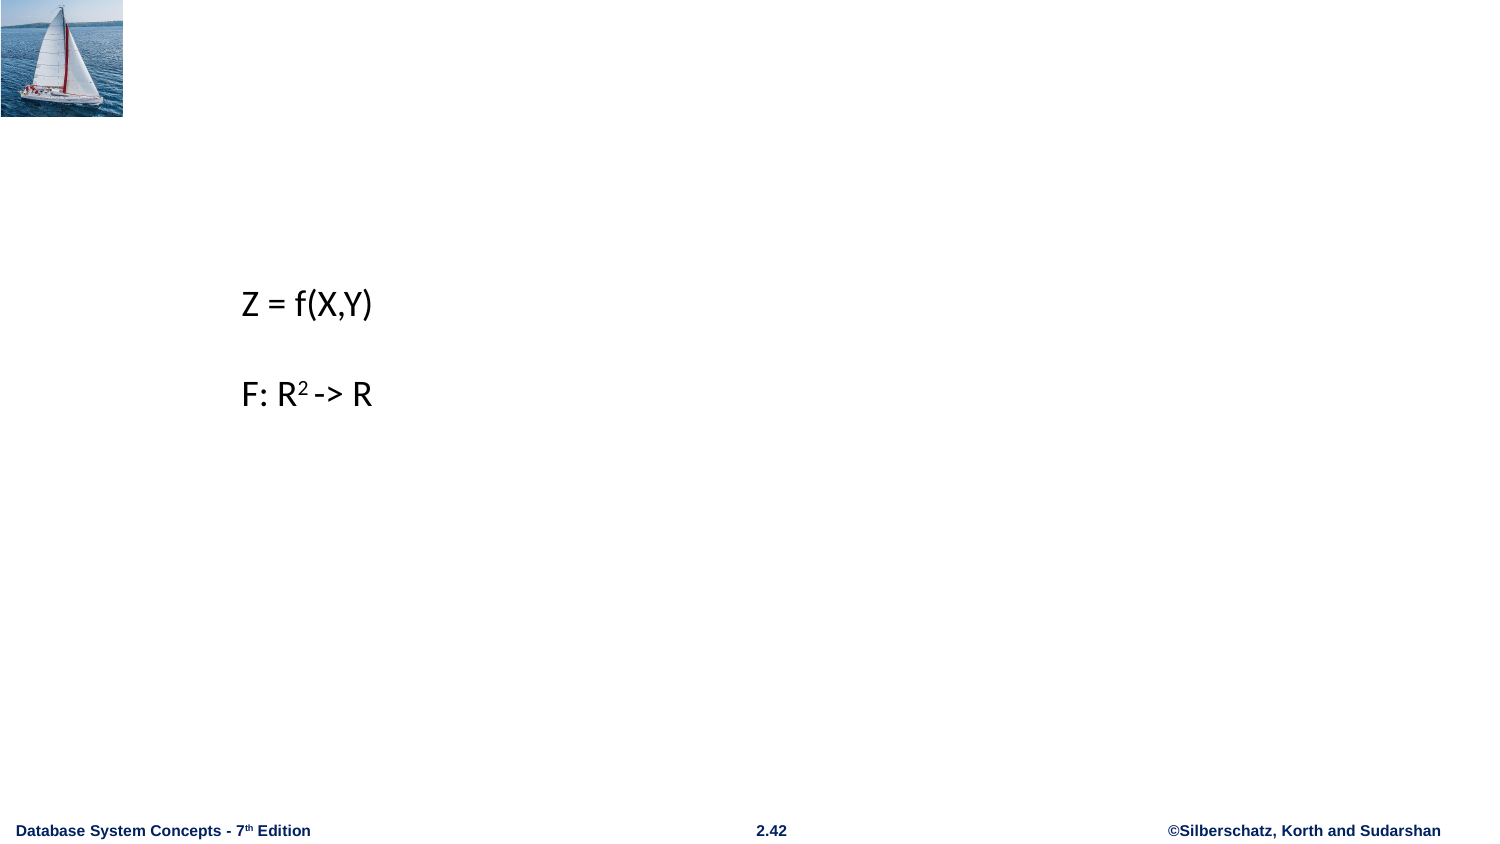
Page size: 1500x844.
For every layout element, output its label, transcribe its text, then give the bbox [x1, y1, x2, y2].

text_box Z = f(X,Y) F: R2 -> R [226, 271, 389, 422]
picture [0, 0, 123, 117]
